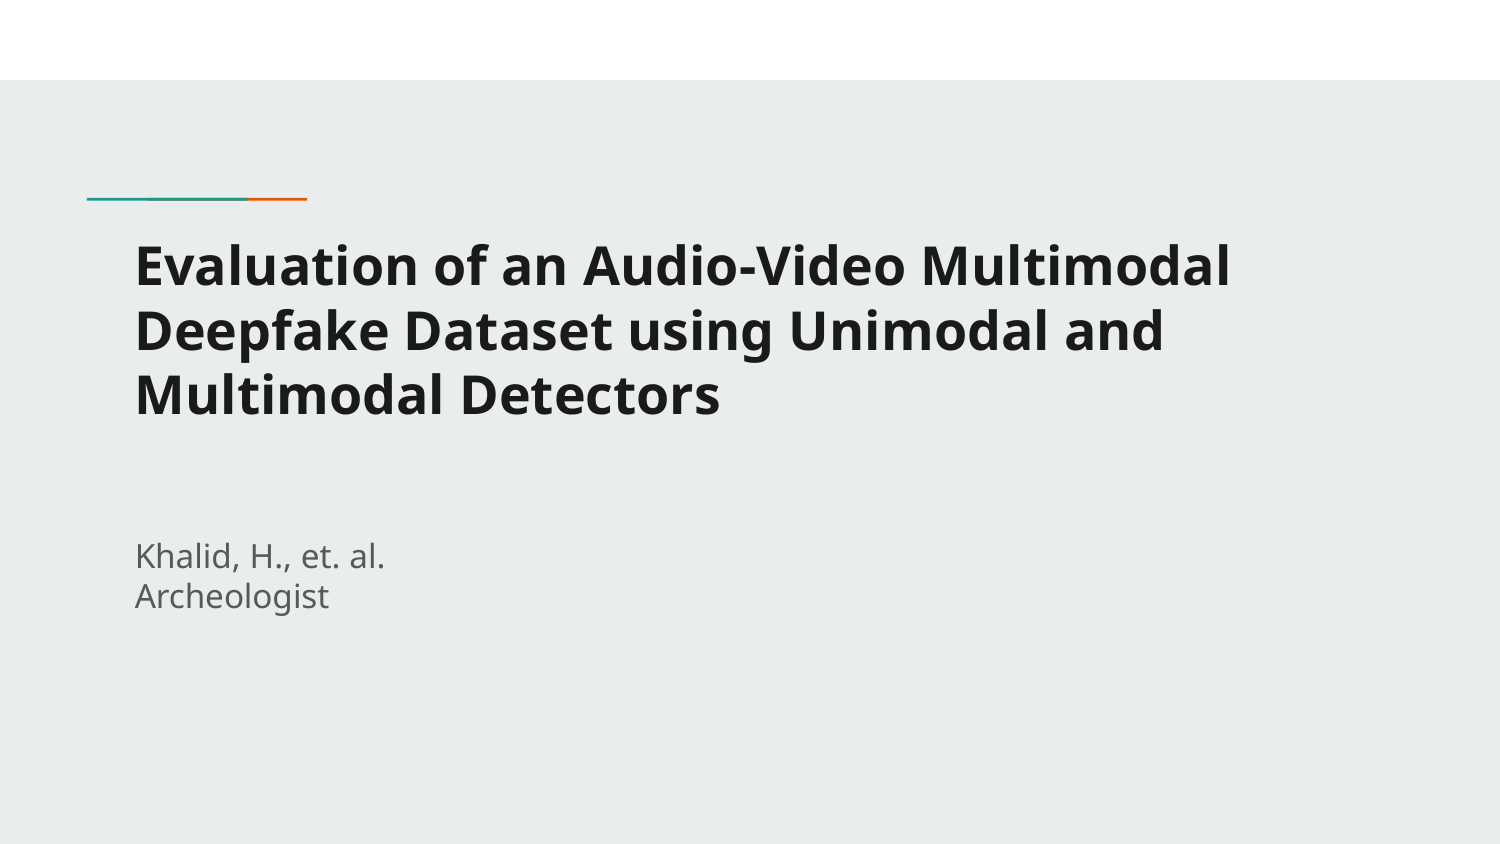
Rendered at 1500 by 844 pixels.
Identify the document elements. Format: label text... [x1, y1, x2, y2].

subtitle Khalid, H., et. al. Archeologist [119, 520, 1381, 642]
title Evaluation of an Audio-Video Multimodal Deepfake Dataset using Unimodal and Multimodal Detectors [119, 216, 1381, 490]
